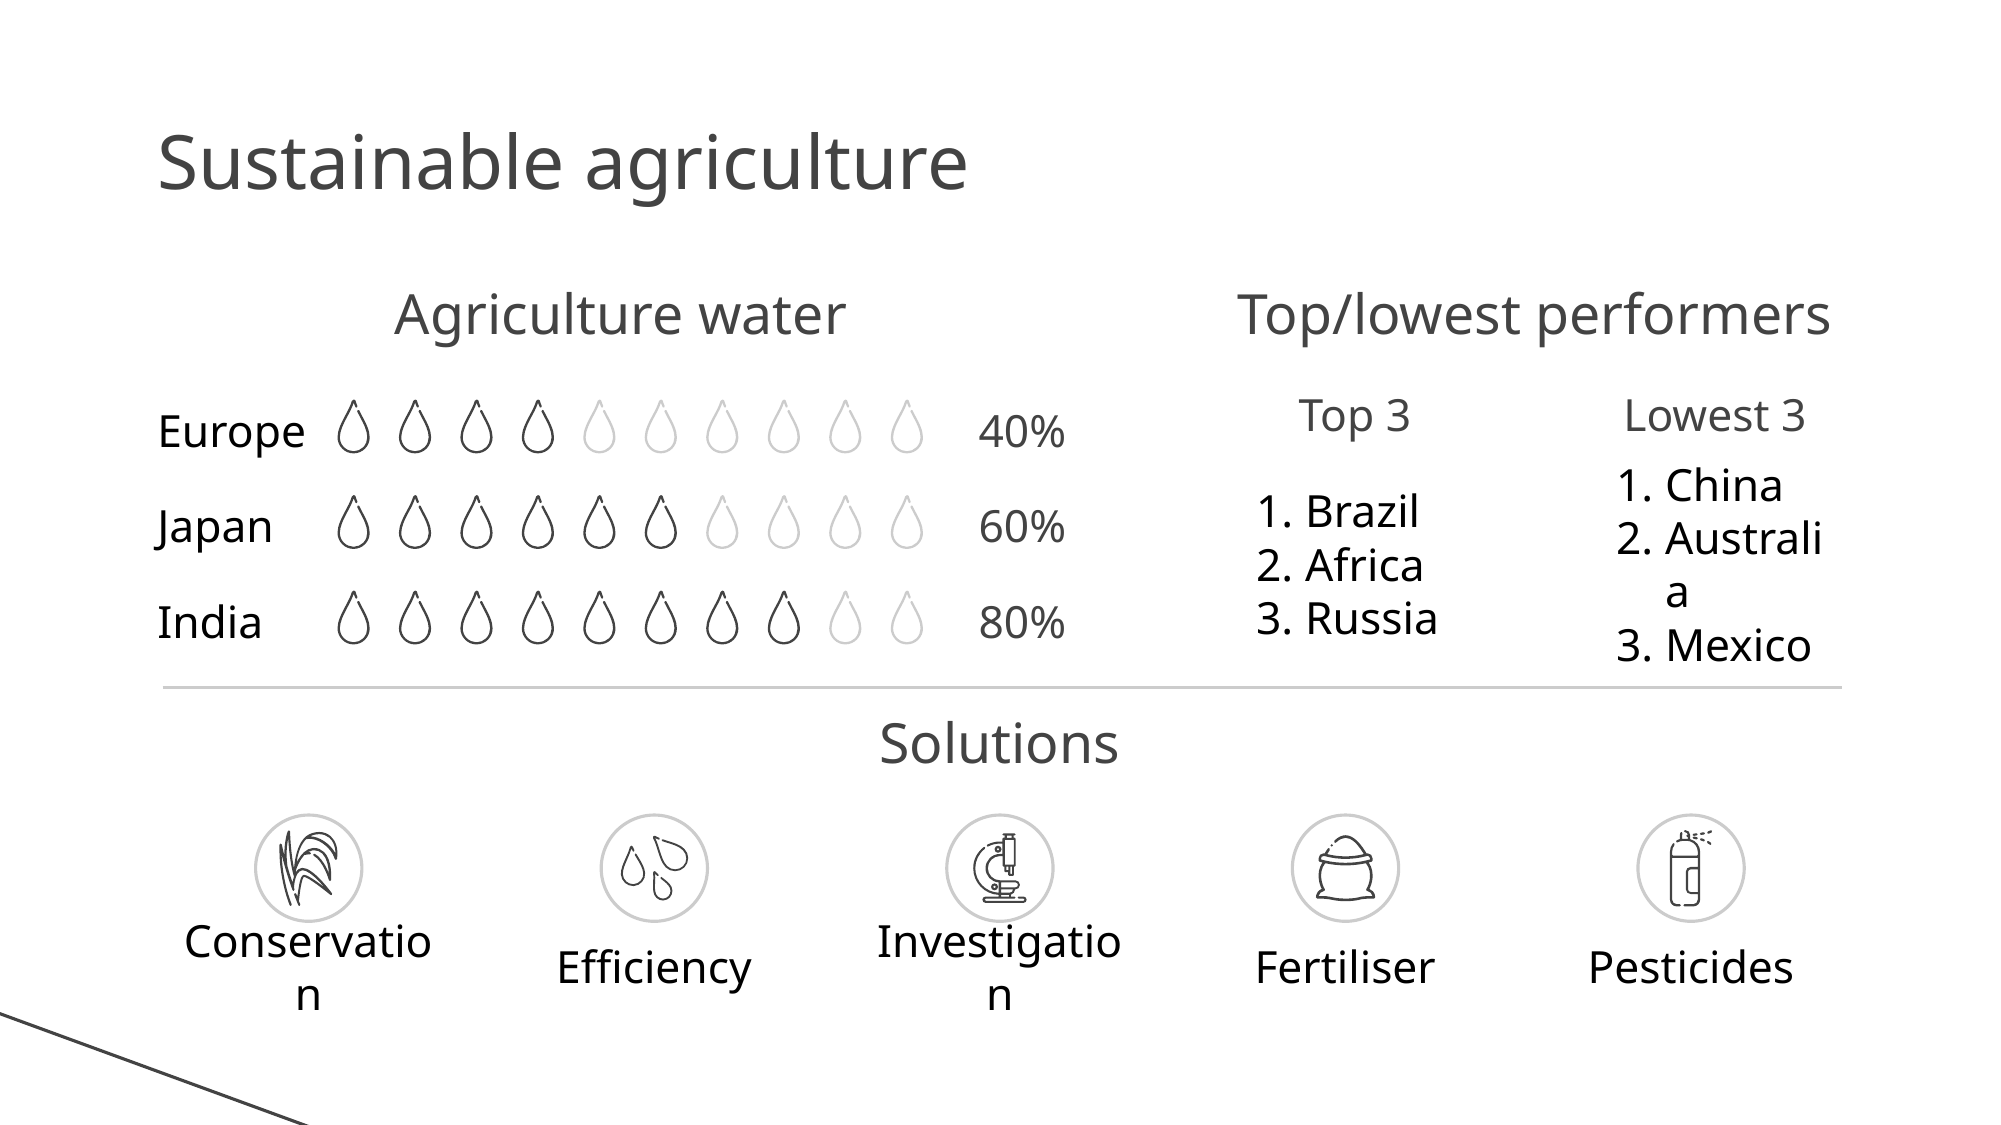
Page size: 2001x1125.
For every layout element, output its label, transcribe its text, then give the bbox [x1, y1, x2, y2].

text_box 80% [960, 573, 1085, 668]
text_box India [157, 573, 323, 668]
text_box [279, 830, 338, 906]
text_box Top/lowest performers [1227, 272, 1843, 352]
text_box [946, 815, 1054, 922]
text_box Efficiency [527, 928, 782, 1004]
text_box Investigation [872, 928, 1128, 1004]
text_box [972, 833, 1027, 904]
text_box 40% [960, 382, 1085, 476]
text_box Top 3 [1227, 373, 1483, 455]
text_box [1315, 834, 1376, 902]
text_box Solutions [536, 701, 1464, 781]
text_box Brazil Africa Russia [1227, 475, 1483, 651]
text_box Lowest 3 [1587, 373, 1843, 455]
text_box [620, 909, 689, 922]
text_box Agriculture water [157, 272, 1085, 352]
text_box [620, 835, 689, 901]
text_box [255, 815, 362, 922]
text_box China Australia Mexico [1587, 475, 1843, 651]
title Sustainable agriculture [157, 97, 1843, 223]
text_box Fertiliser [1218, 928, 1473, 1004]
text_box Japan [157, 478, 323, 572]
text_box [1637, 815, 1745, 922]
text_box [322, 398, 938, 461]
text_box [322, 493, 938, 556]
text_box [322, 589, 938, 652]
text_box [1292, 815, 1399, 922]
text_box 60% [960, 478, 1085, 572]
text_box Pesticides [1563, 928, 1819, 1004]
text_box Conservation [181, 928, 436, 1004]
text_box Europe [157, 382, 323, 476]
text_box [601, 815, 708, 905]
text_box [1669, 829, 1713, 907]
